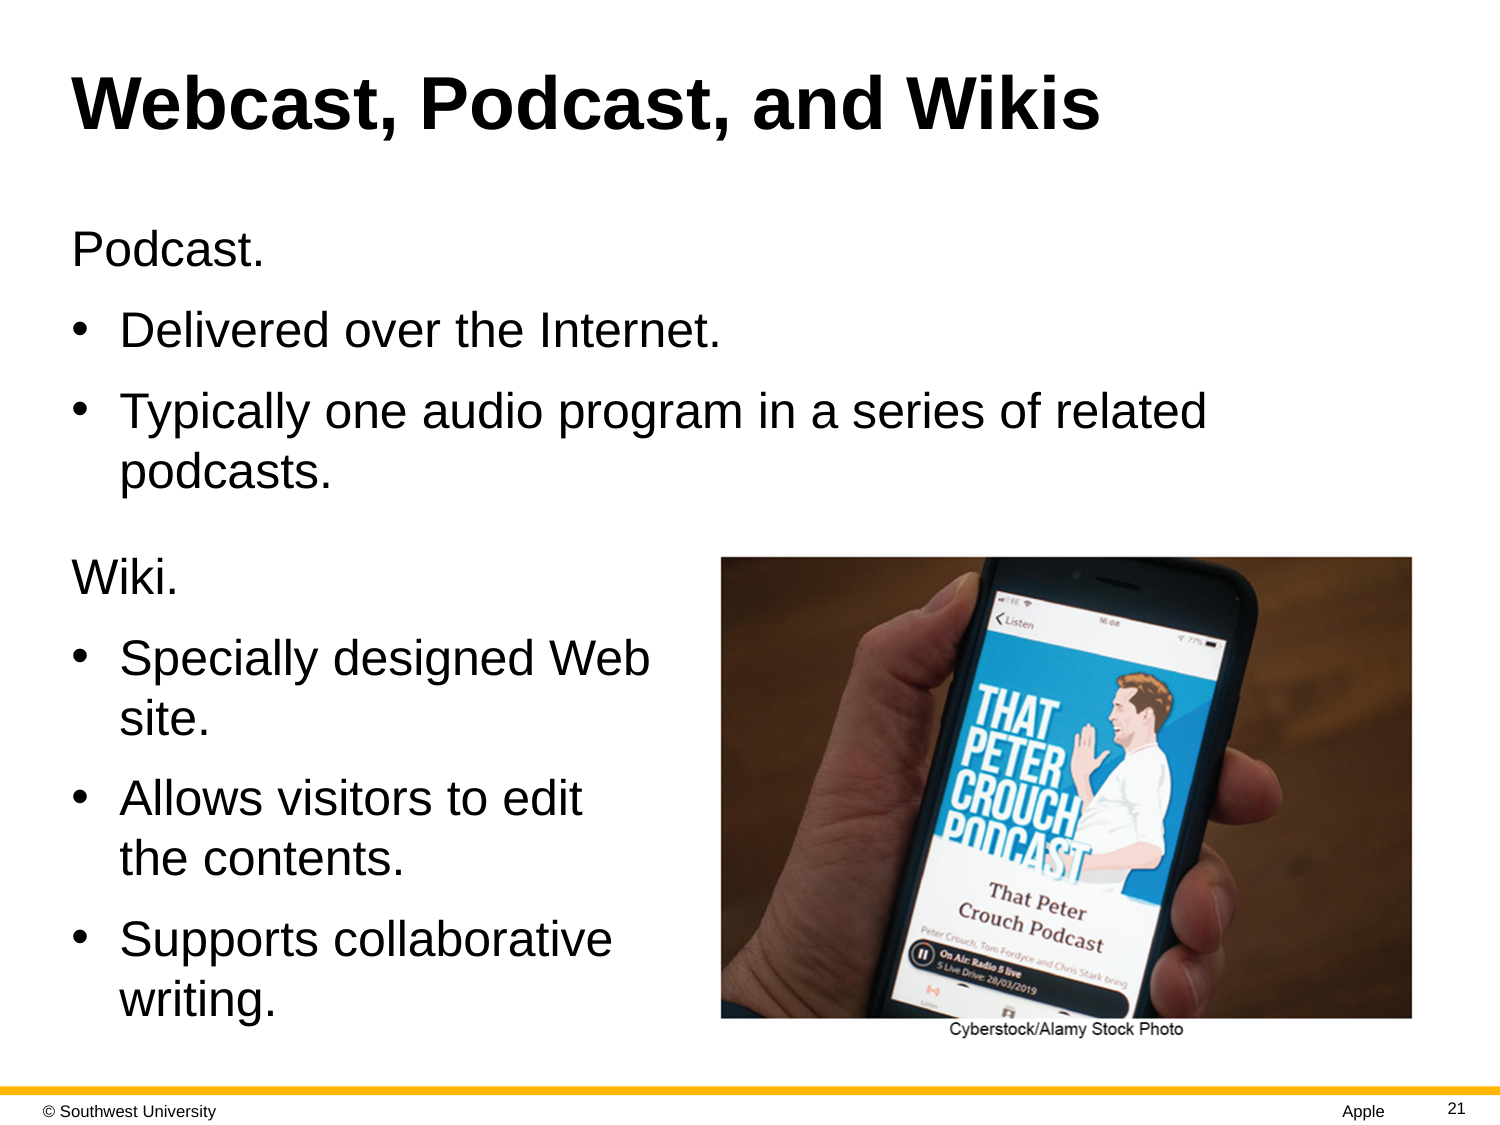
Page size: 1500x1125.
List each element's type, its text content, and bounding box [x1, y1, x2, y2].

picture [719, 554, 1414, 1040]
slide_number 21 [1415, 1094, 1474, 1122]
title Webcast, Podcast, and Wikis [56, 38, 1444, 173]
list Apple [256, 1096, 1400, 1125]
list Podcast. Delivered over the Internet. Typically one audio program in a series of related podcasts. [56, 209, 1444, 519]
list Wiki. Specially designed Web site. Allows visitors to edit the contents. Supports collaborative writing. [56, 536, 680, 1040]
